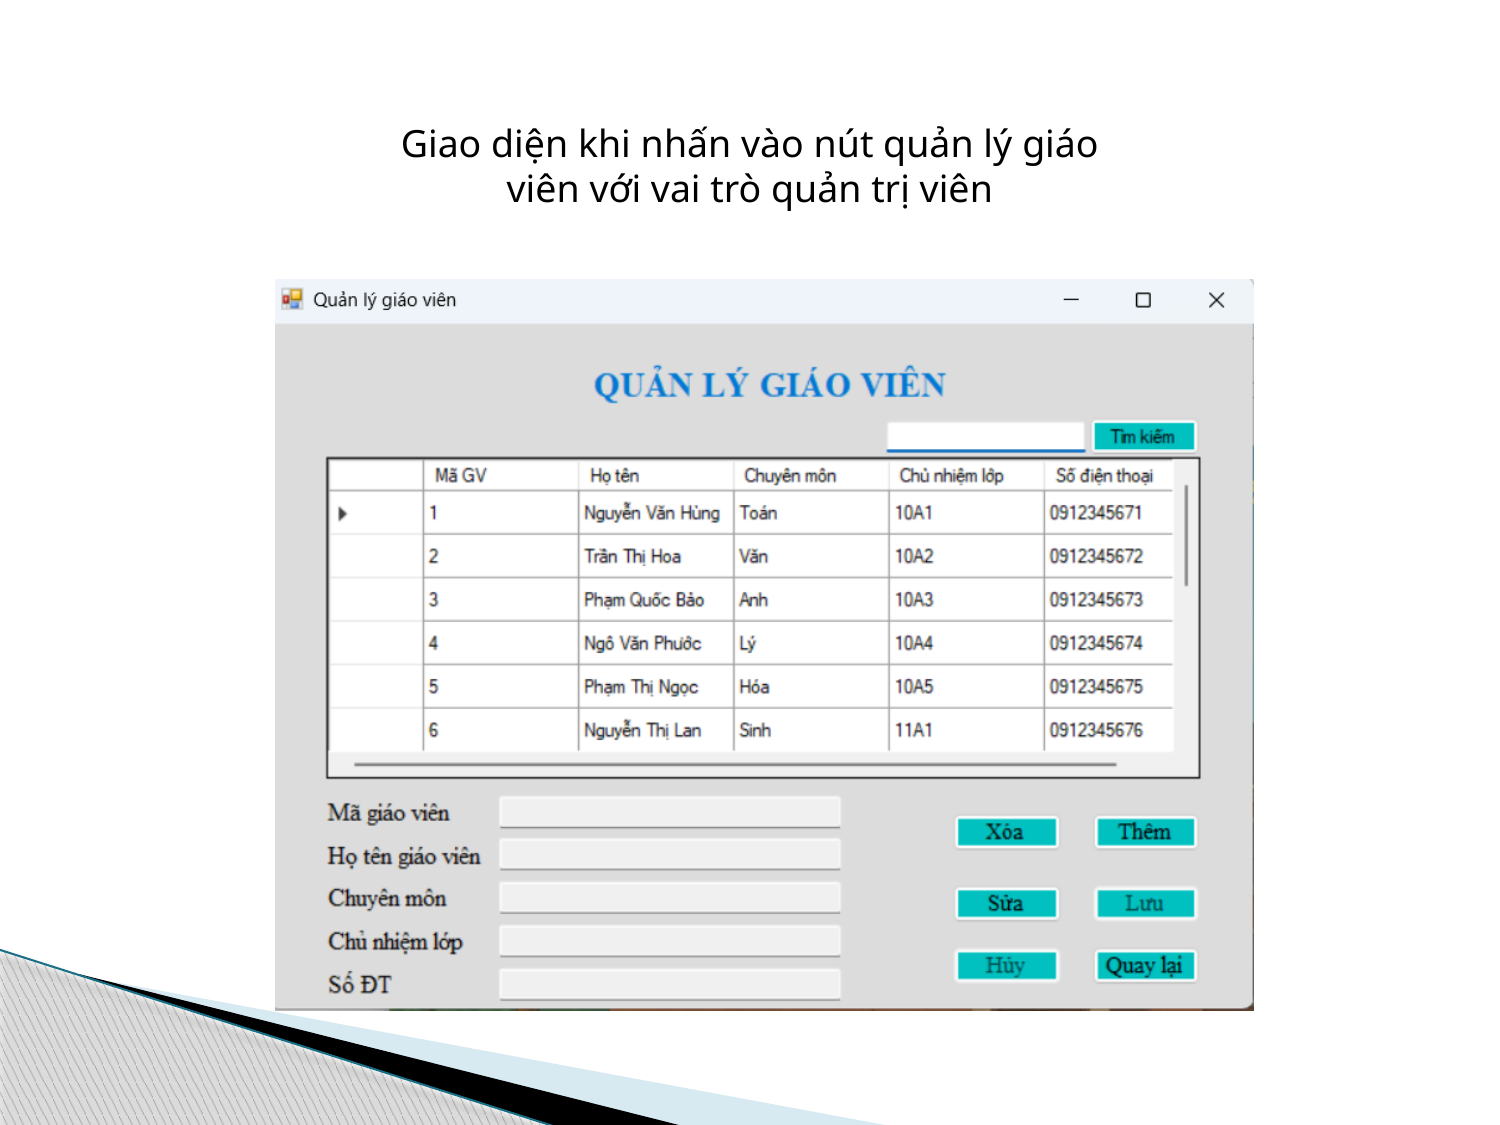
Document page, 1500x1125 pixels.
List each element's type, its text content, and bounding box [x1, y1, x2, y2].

picture [274, 279, 1254, 1012]
text_box Giao diện khi nhấn vào nút quản lý giáo viên với vai trò quản trị viên [374, 112, 1126, 218]
